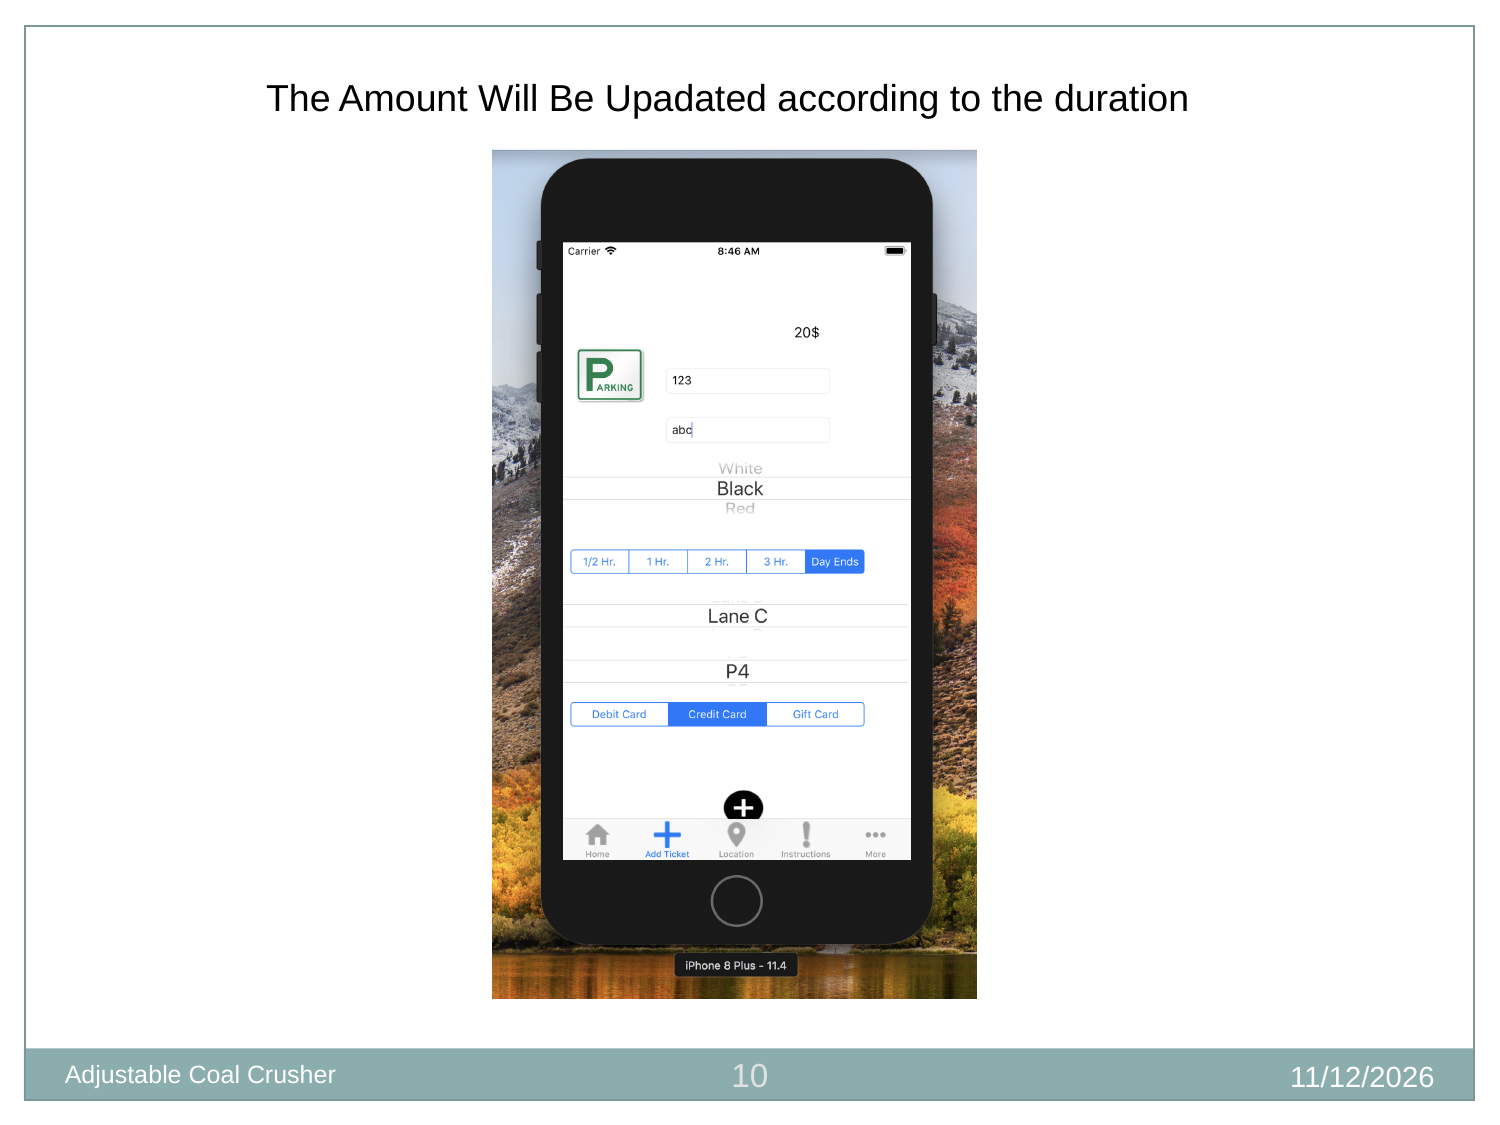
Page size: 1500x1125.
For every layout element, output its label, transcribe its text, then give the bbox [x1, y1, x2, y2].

slide_number 10 [699, 1037, 800, 1110]
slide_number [950, 1050, 1450, 1111]
text_box The Amount Will Be Upadated according to the duration [251, 66, 1405, 126]
footer Adjustable Coal Crusher [50, 1051, 638, 1112]
picture [492, 149, 977, 999]
